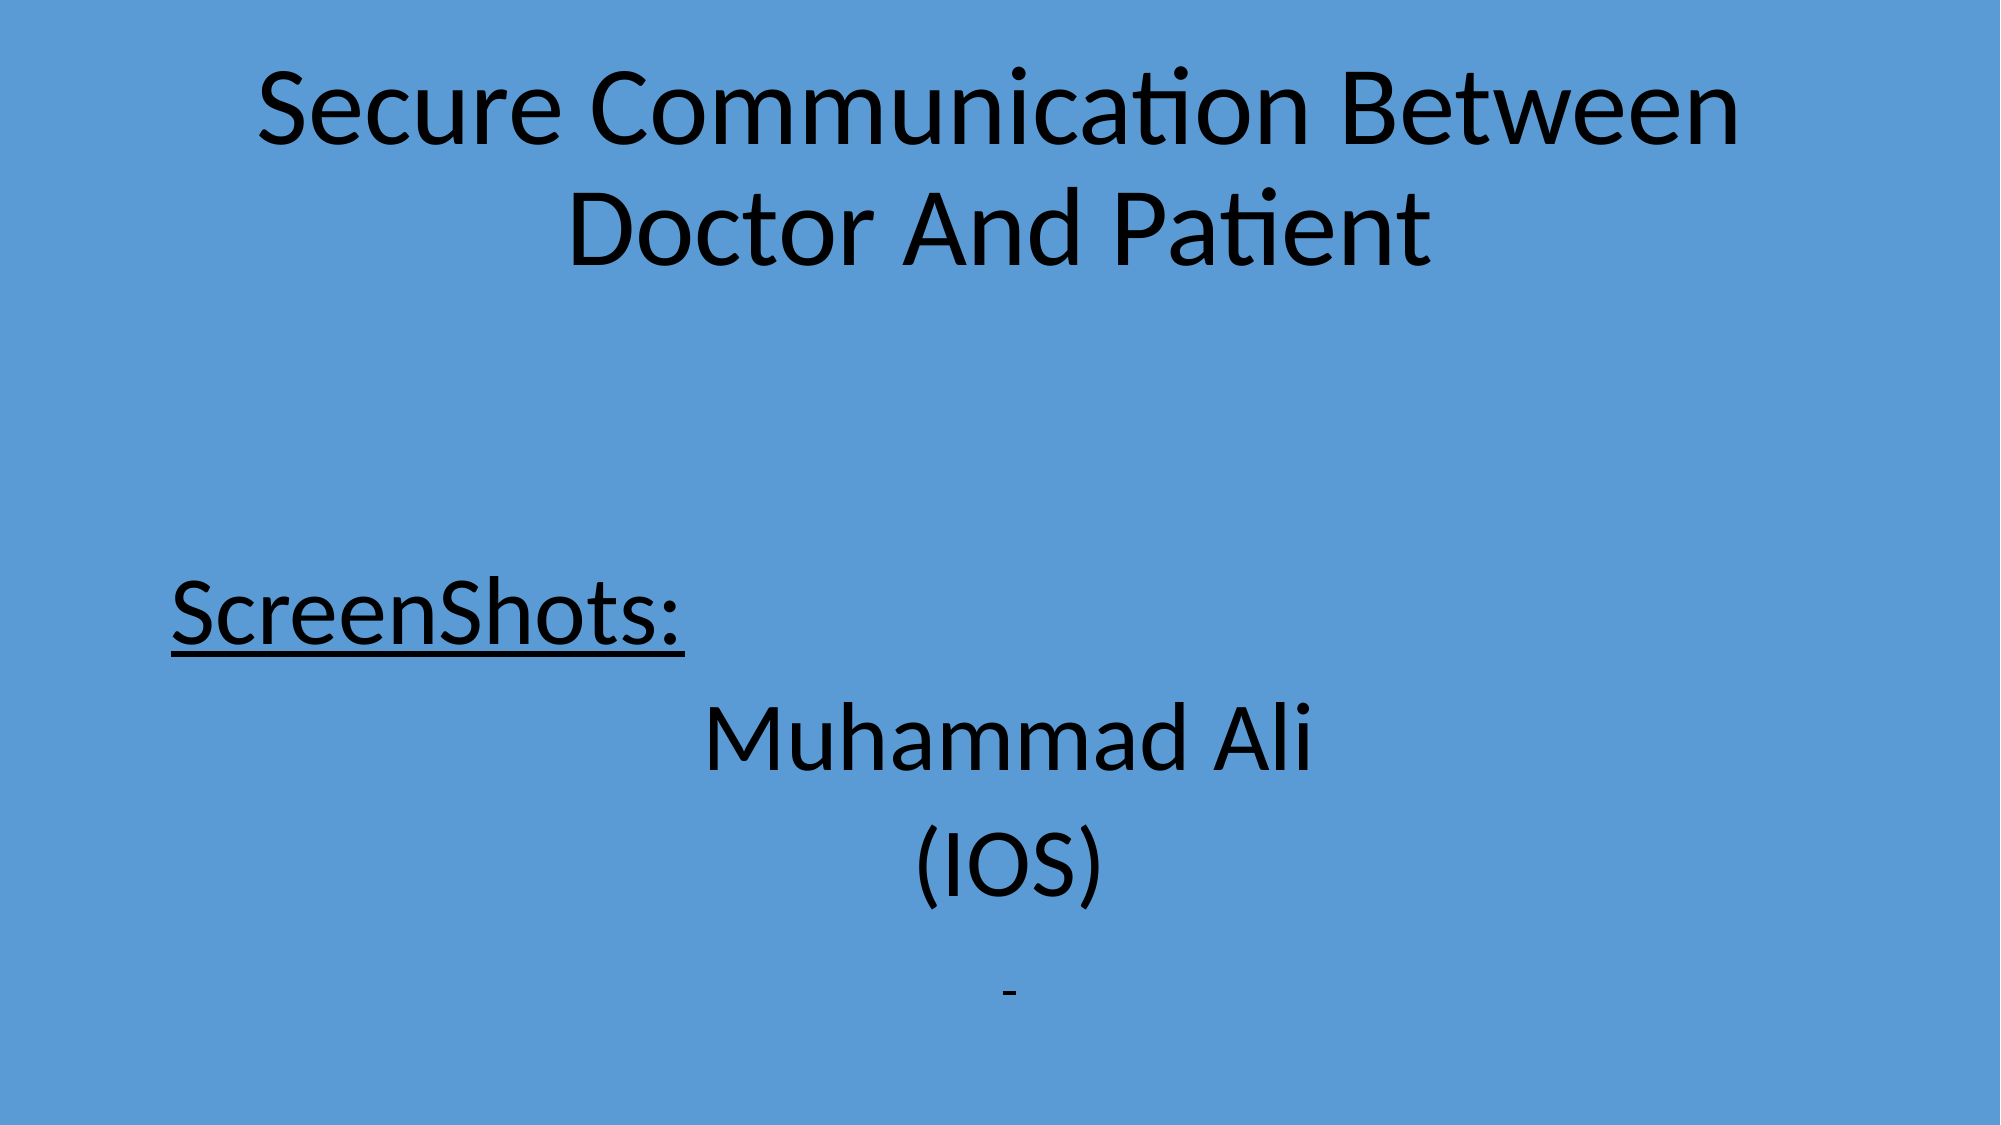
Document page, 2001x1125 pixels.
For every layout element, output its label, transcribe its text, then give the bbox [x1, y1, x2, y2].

title Secure Communication Between Doctor And Patient [137, 59, 1863, 278]
list ScreenShots: Muhammad Ali (IOS) [137, 299, 1863, 1014]
